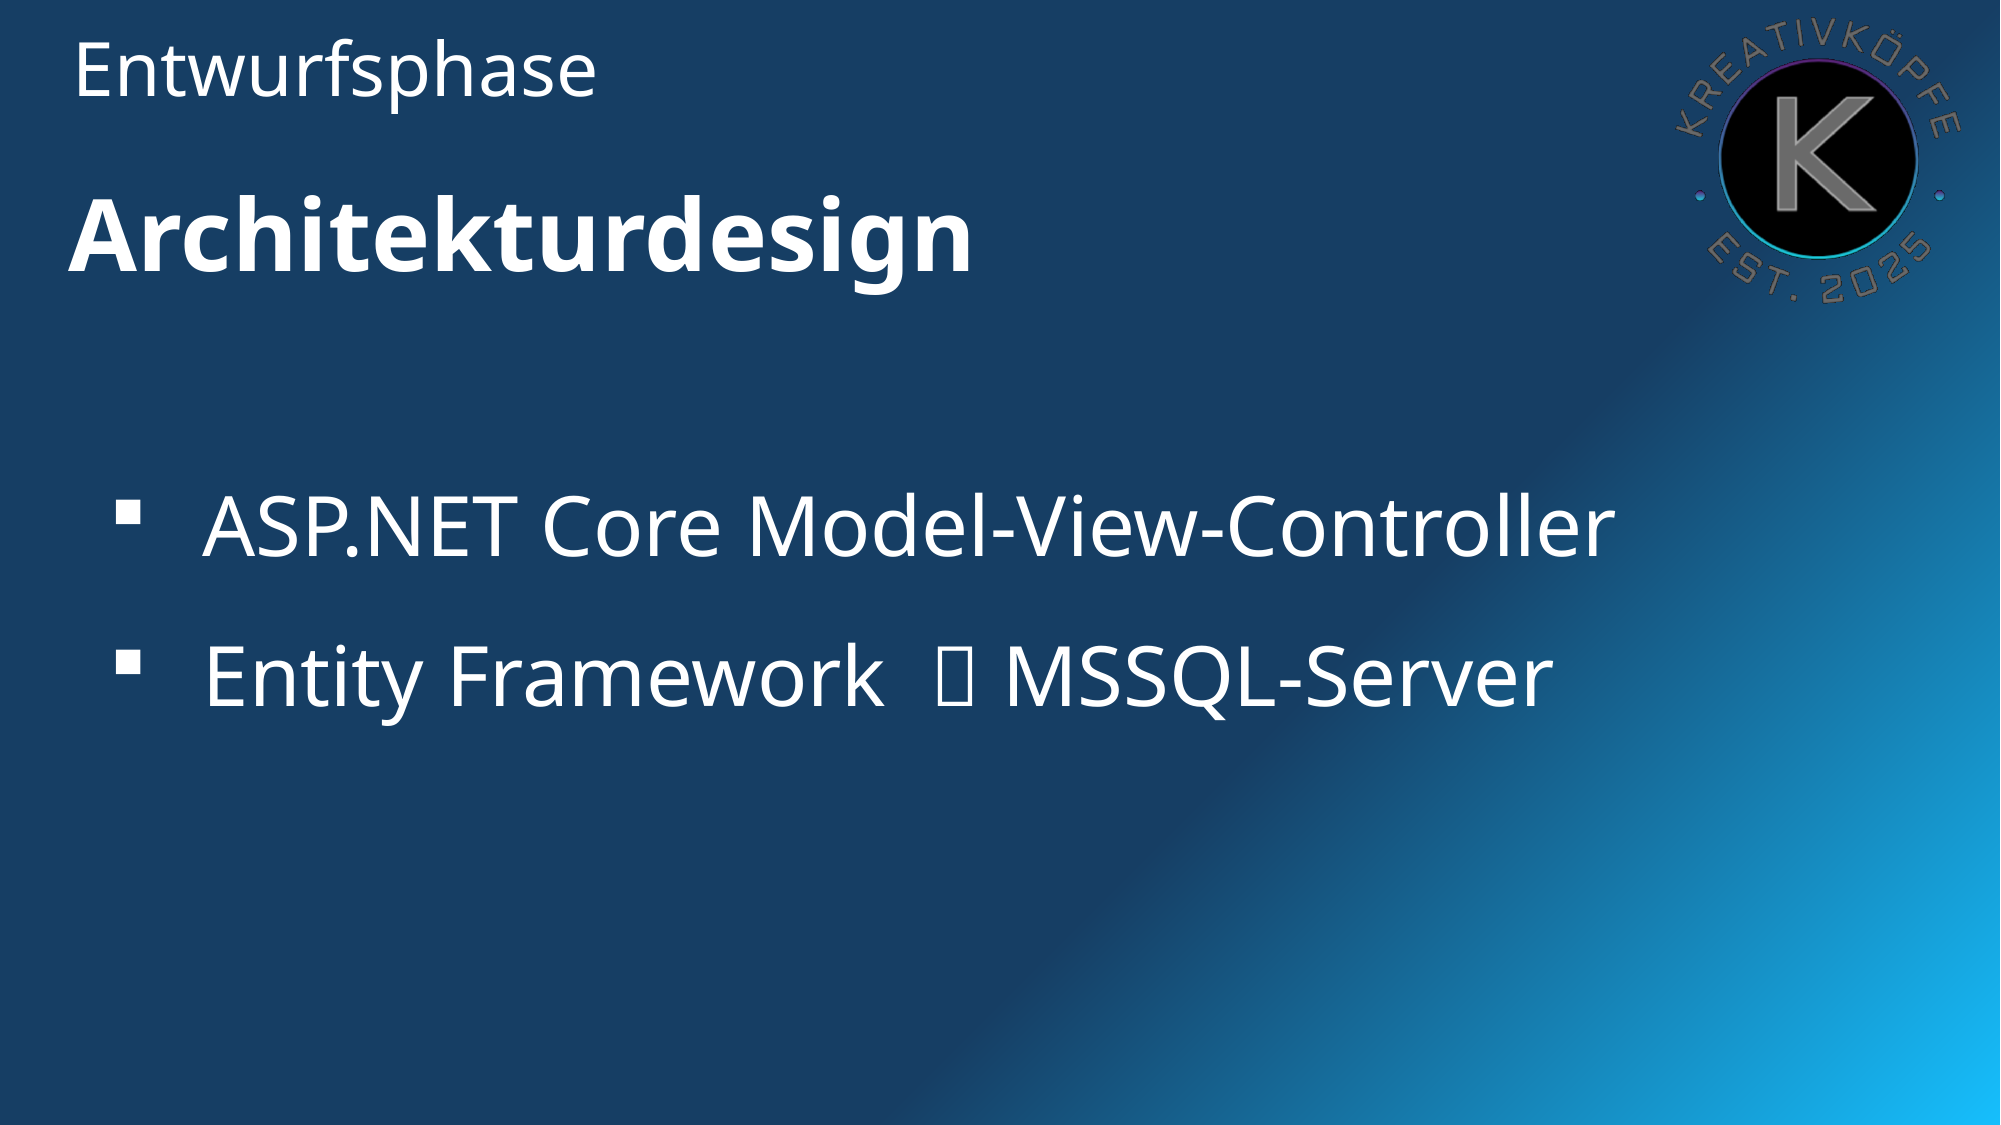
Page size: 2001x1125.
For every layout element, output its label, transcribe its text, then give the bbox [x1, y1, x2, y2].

text_box ASP.NET Core Model-View-Controller Entity Framework  MSSQL-Server [94, 415, 1634, 731]
text_box Entwurfsphase [58, 14, 1069, 141]
picture [1661, 14, 1976, 310]
text_box Architekturdesign [53, 164, 992, 300]
